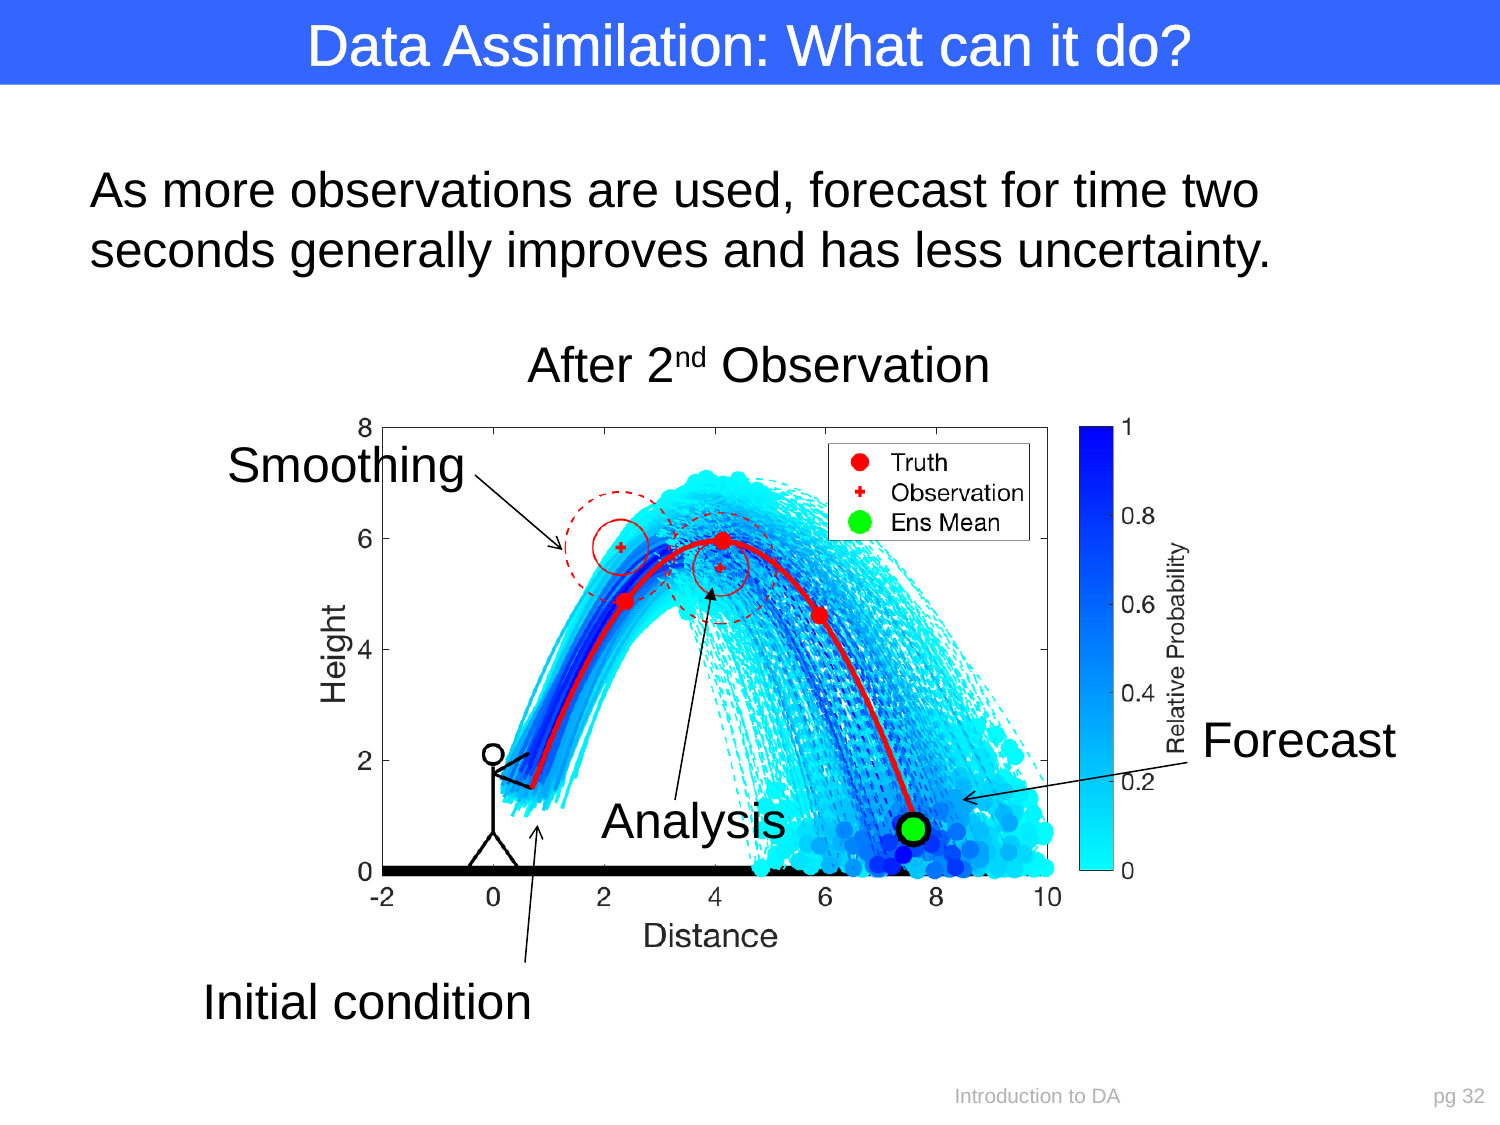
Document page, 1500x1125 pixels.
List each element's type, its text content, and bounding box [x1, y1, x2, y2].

slide_number pg 32 [1350, 1065, 1500, 1125]
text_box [524, 824, 538, 963]
text_box Initial condition [187, 962, 588, 1038]
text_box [474, 474, 563, 551]
text_box As more observations are used, forecast for time two seconds generally improves and has less uncertainty. [75, 149, 1463, 285]
picture [270, 300, 1230, 1020]
text_box Forecast [1235, 699, 1413, 775]
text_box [962, 762, 1188, 801]
text_box Smoothing [212, 424, 265, 500]
footer Introduction to DA [725, 1065, 1350, 1125]
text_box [674, 587, 713, 801]
text_box Data Assimilation: What can it do? [0, 0, 1500, 85]
